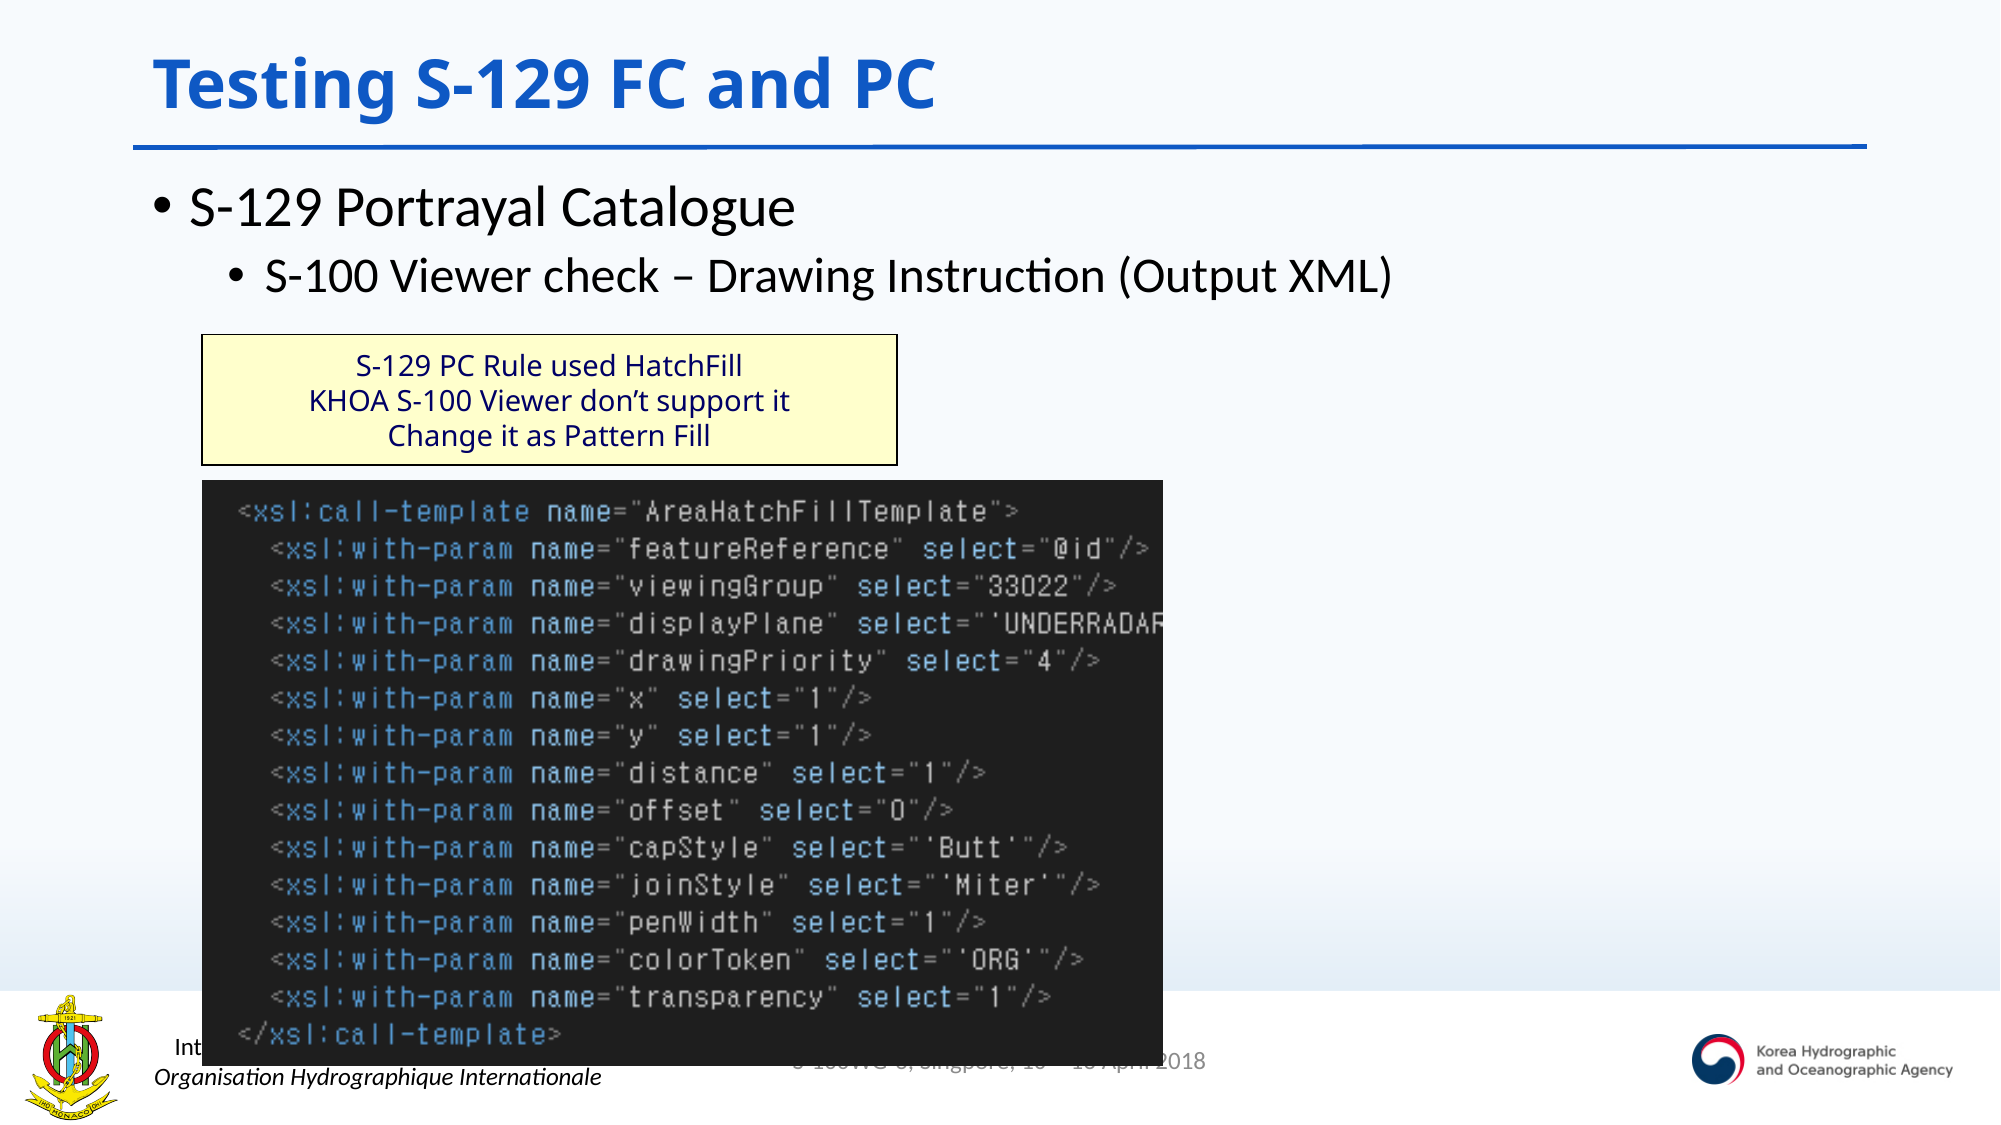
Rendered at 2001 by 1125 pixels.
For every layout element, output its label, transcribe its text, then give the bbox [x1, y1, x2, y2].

title Testing S-129 FC and PC [137, 42, 1863, 132]
picture [17, 990, 122, 1125]
list S-129 Portrayal Catalogue S-100 Viewer check – Drawing Instruction (Output XML) [137, 168, 1863, 1013]
text_box S-129 PC Rule used HatchFill KHOA S-100 Viewer don’t support it Change it as Pattern Fill [201, 334, 897, 465]
picture [202, 480, 1163, 1066]
footer S-100WG-3, Singpore, 10 – 13 April 2018 [662, 1029, 1338, 1090]
picture [1691, 1034, 1956, 1085]
